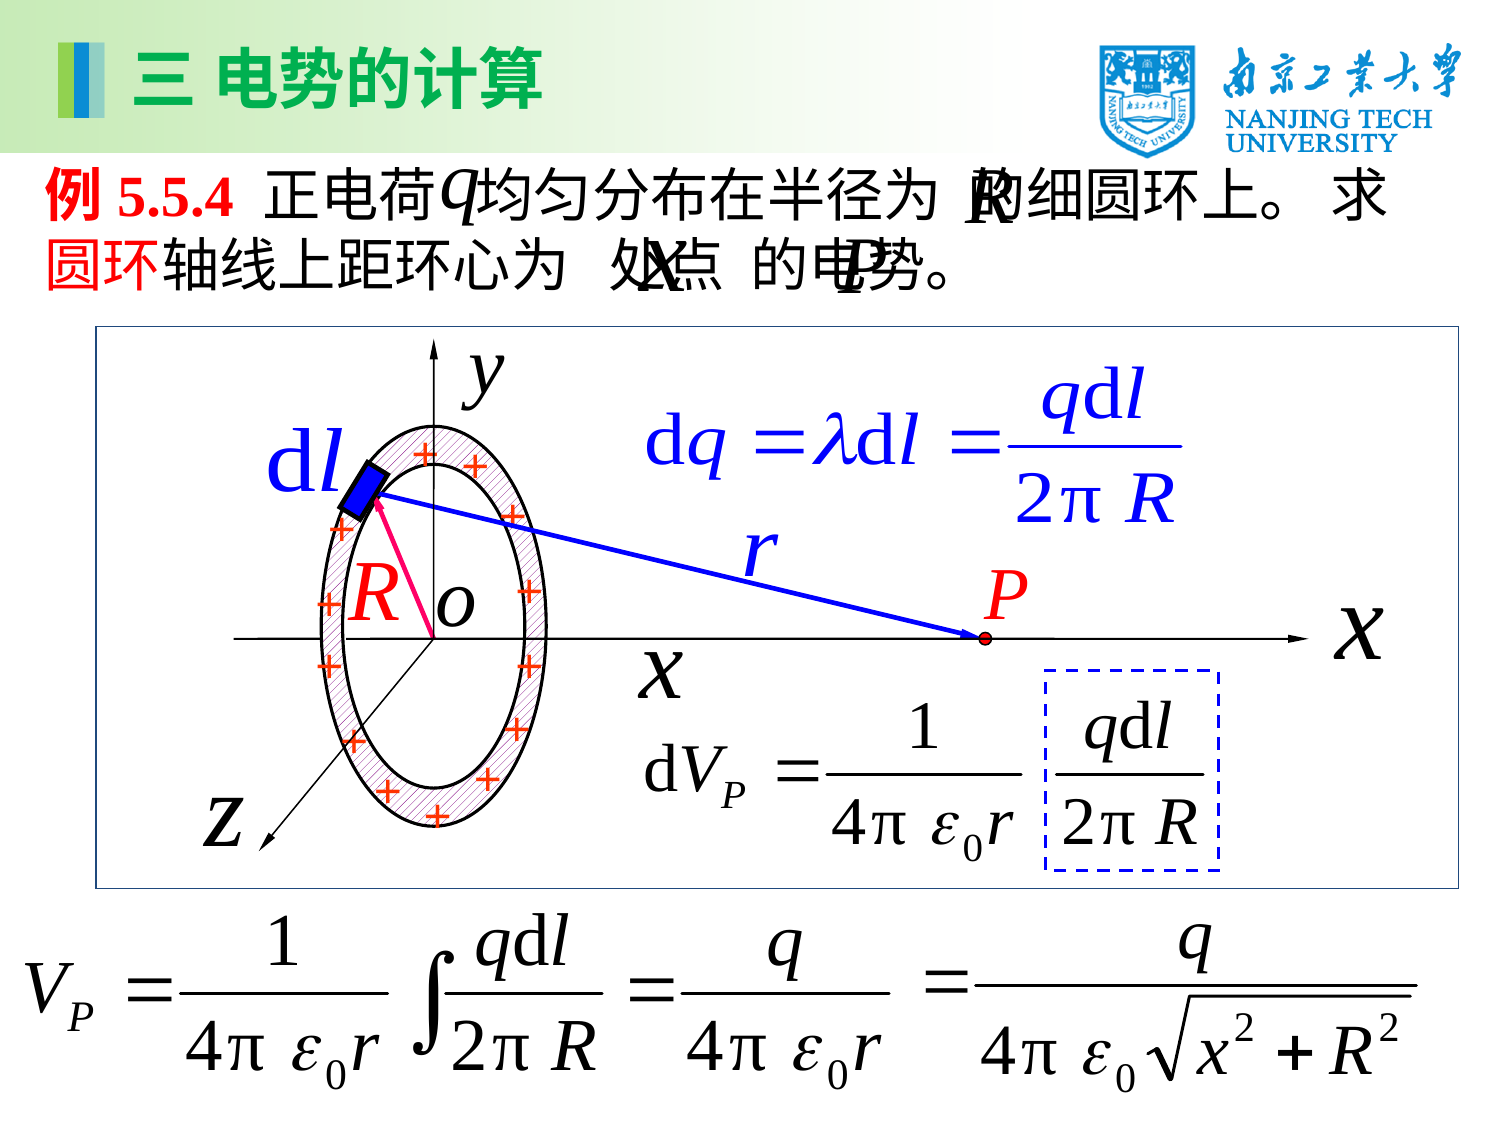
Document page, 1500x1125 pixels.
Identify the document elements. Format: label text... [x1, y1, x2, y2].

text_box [17, 893, 901, 1107]
text_box [96, 326, 1459, 889]
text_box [29, 148, 1411, 319]
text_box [633, 871, 1220, 877]
text_box 三 电势的计算 [88, 29, 814, 125]
picture [0, 0, 1500, 1125]
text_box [183, 338, 1399, 864]
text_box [906, 889, 1431, 1107]
